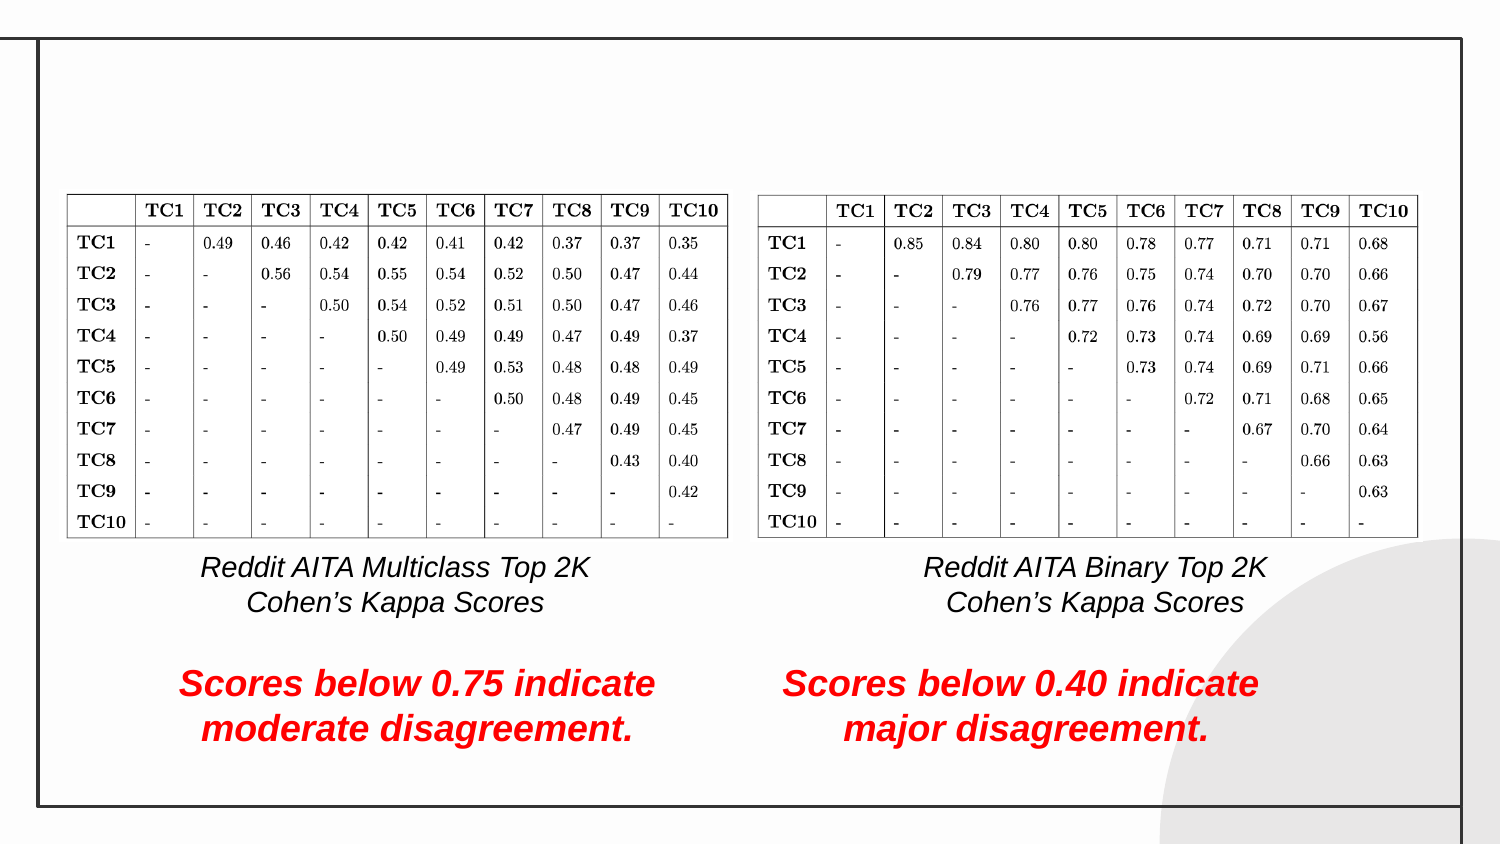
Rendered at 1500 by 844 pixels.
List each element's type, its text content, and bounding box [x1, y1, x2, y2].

text_box Reddit AITA Multiclass Top 2K Cohen’s Kappa Scores [132, 550, 659, 626]
picture [749, 191, 1424, 542]
picture [58, 189, 733, 542]
text_box Scores below 0.40 indicate major disagreement. [694, 651, 1359, 757]
text_box Reddit AITA Binary Top 2K Cohen’s Kappa Scores [832, 550, 1359, 626]
text_box Scores below 0.75 indicate moderate disagreement. [85, 651, 694, 757]
